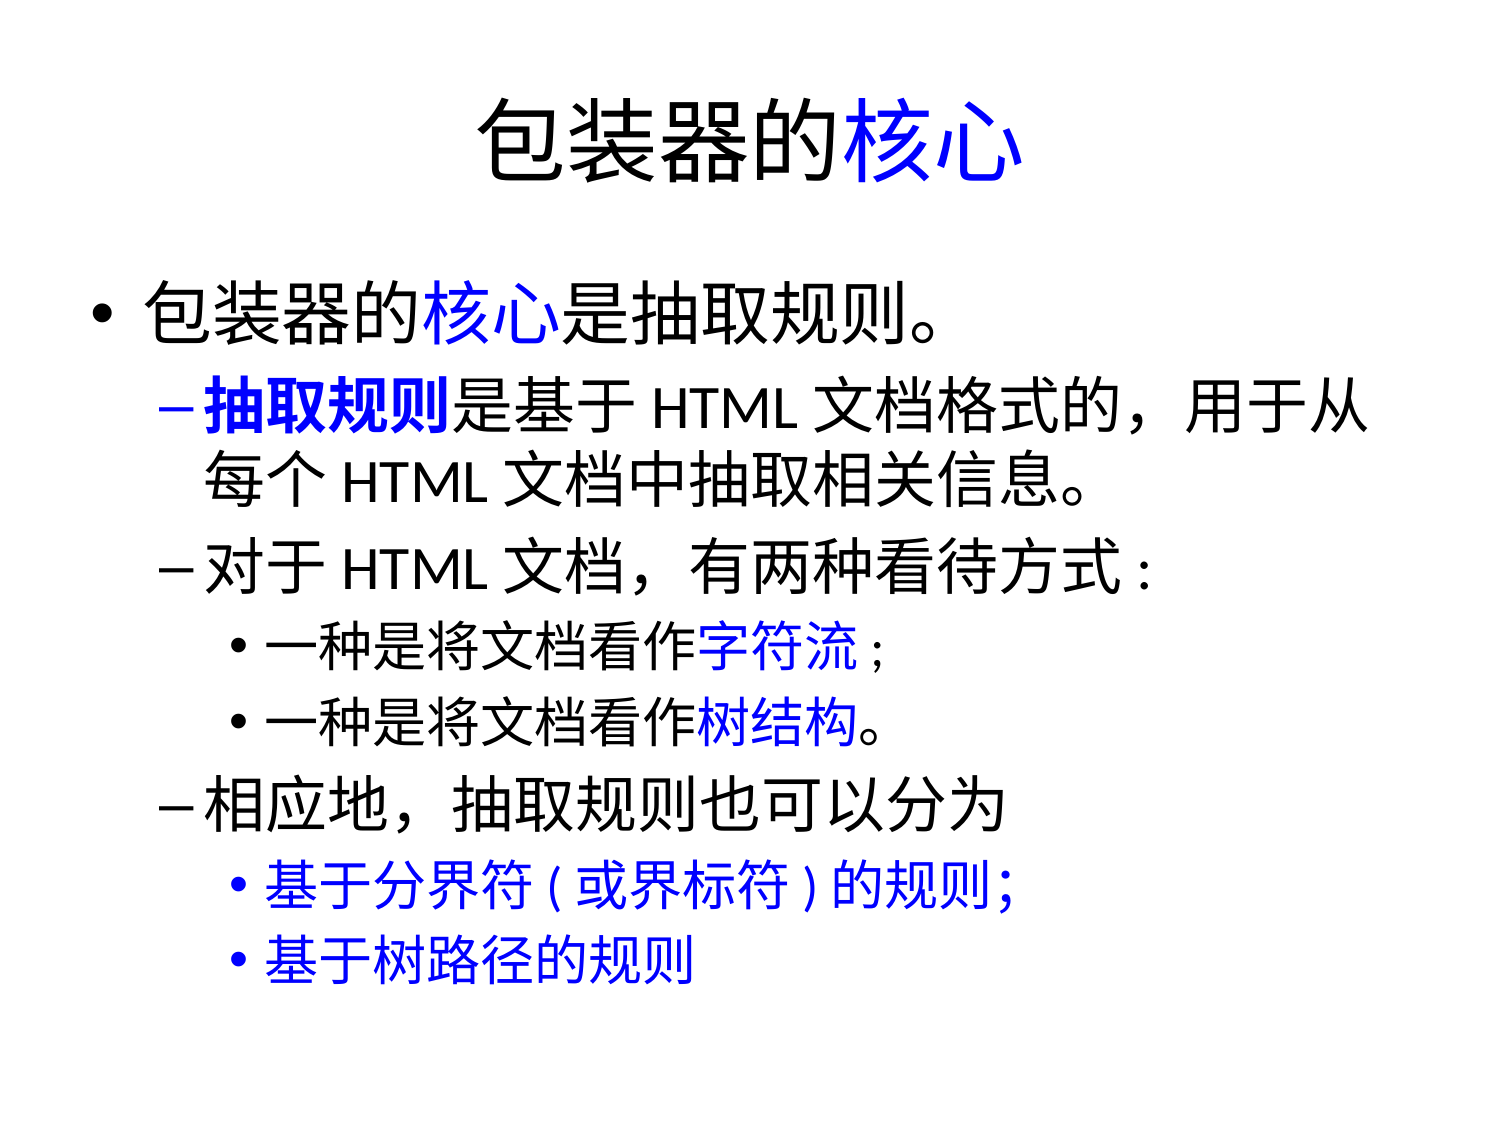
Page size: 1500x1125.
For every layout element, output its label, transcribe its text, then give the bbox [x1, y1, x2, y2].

title 包装器的核心 [75, 45, 1425, 233]
list 包装器的核心是抽取规则。 抽取规则是基于HTML文档格式的，用于从每个HTML文档中抽取相关信息。 对于HTML文档，有两种看待方式: 一种是将文档看作字符流; 一种是将文档看作树结构。 相应地，抽取规则也可以分为 基于分界符(或界标符)的规则； 基于树路径的规则 [75, 262, 1425, 1005]
